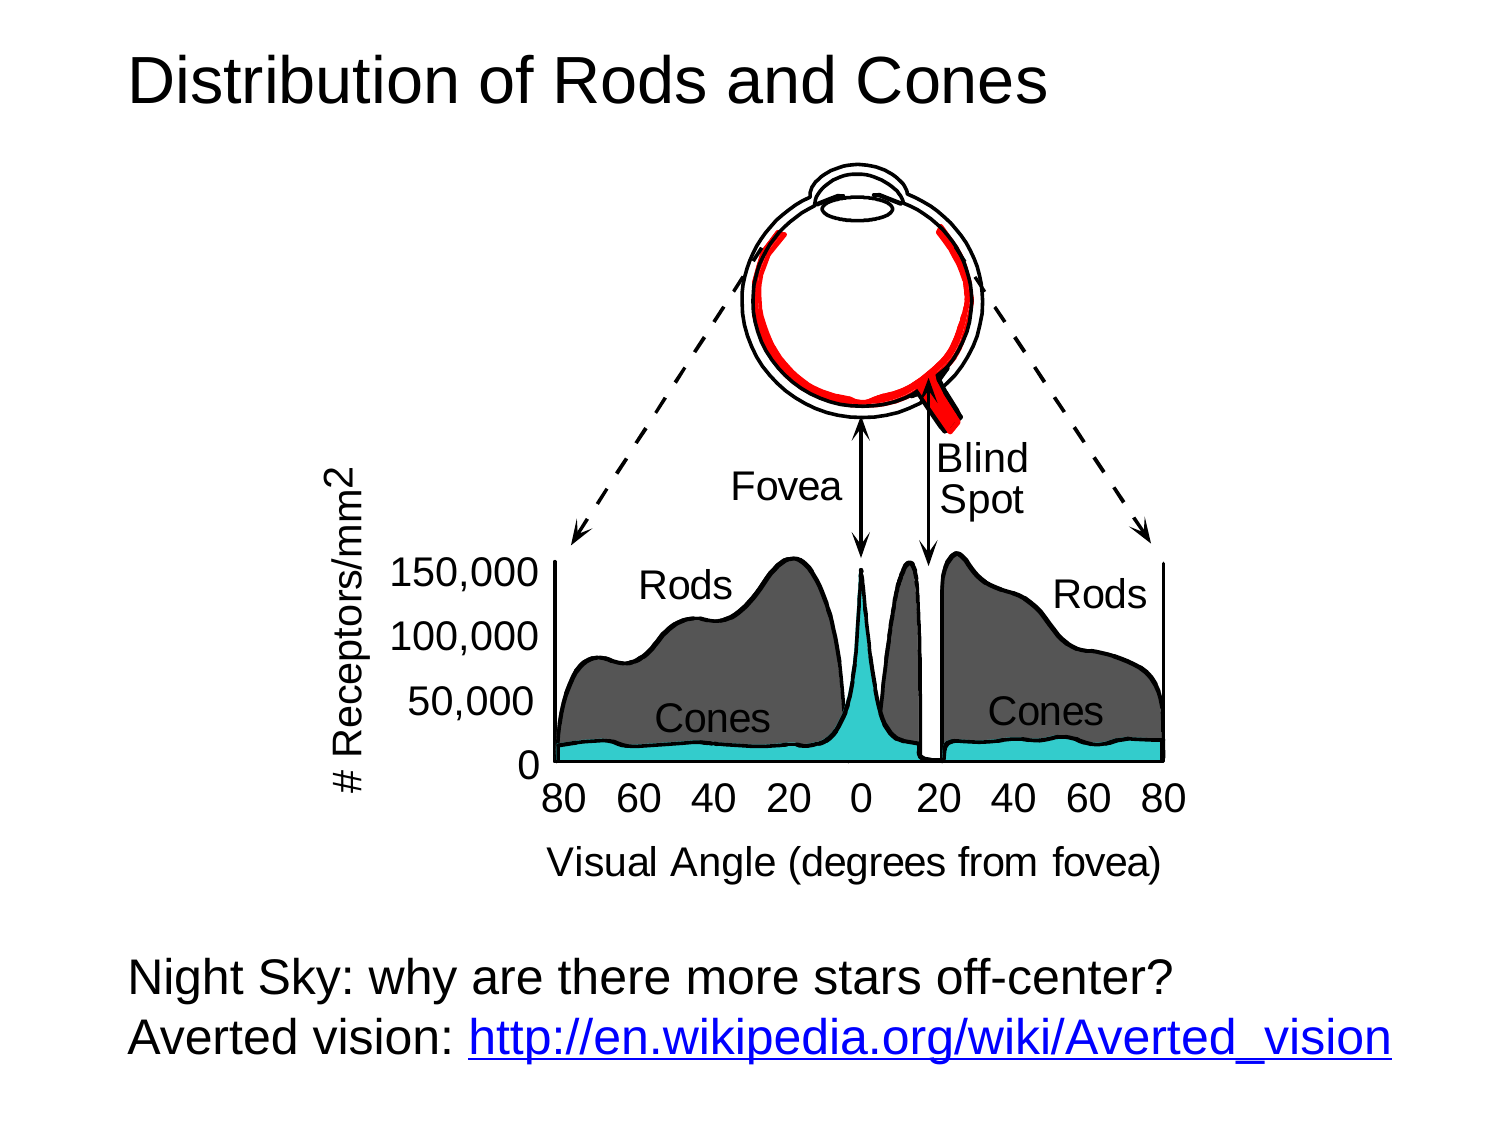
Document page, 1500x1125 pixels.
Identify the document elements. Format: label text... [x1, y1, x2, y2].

text_box Distribution of Rods and Cones [112, 29, 1065, 125]
text_box Night Sky: why are there more stars off-center? Averted vision: http://en.wikipedia.org/wiki/Averted_vision [112, 937, 1500, 1125]
picture [318, 162, 1188, 887]
